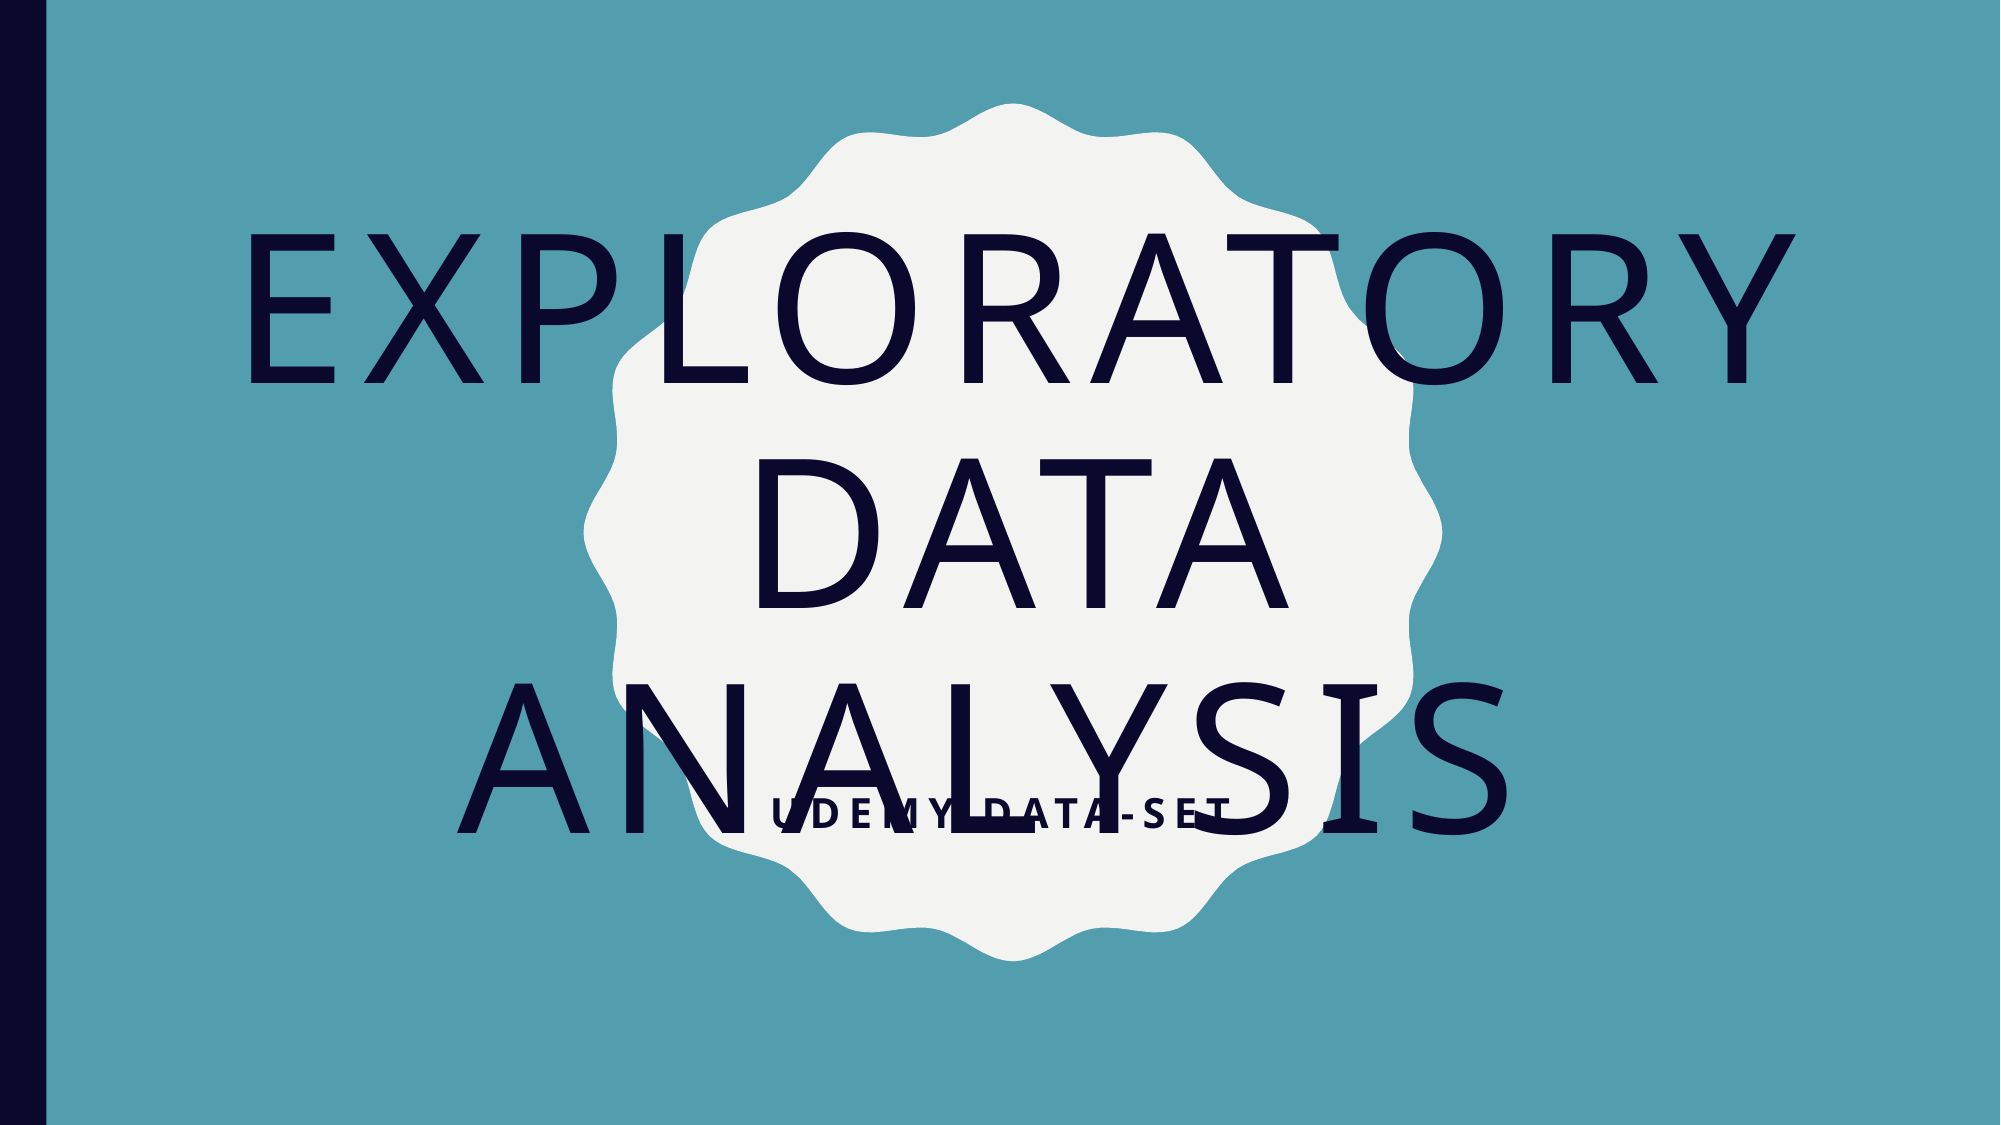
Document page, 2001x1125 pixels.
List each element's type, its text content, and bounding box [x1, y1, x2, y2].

subtitle Udemy Data-Set [340, 779, 1660, 902]
title Exploratory Data Analysis [176, 180, 1870, 902]
